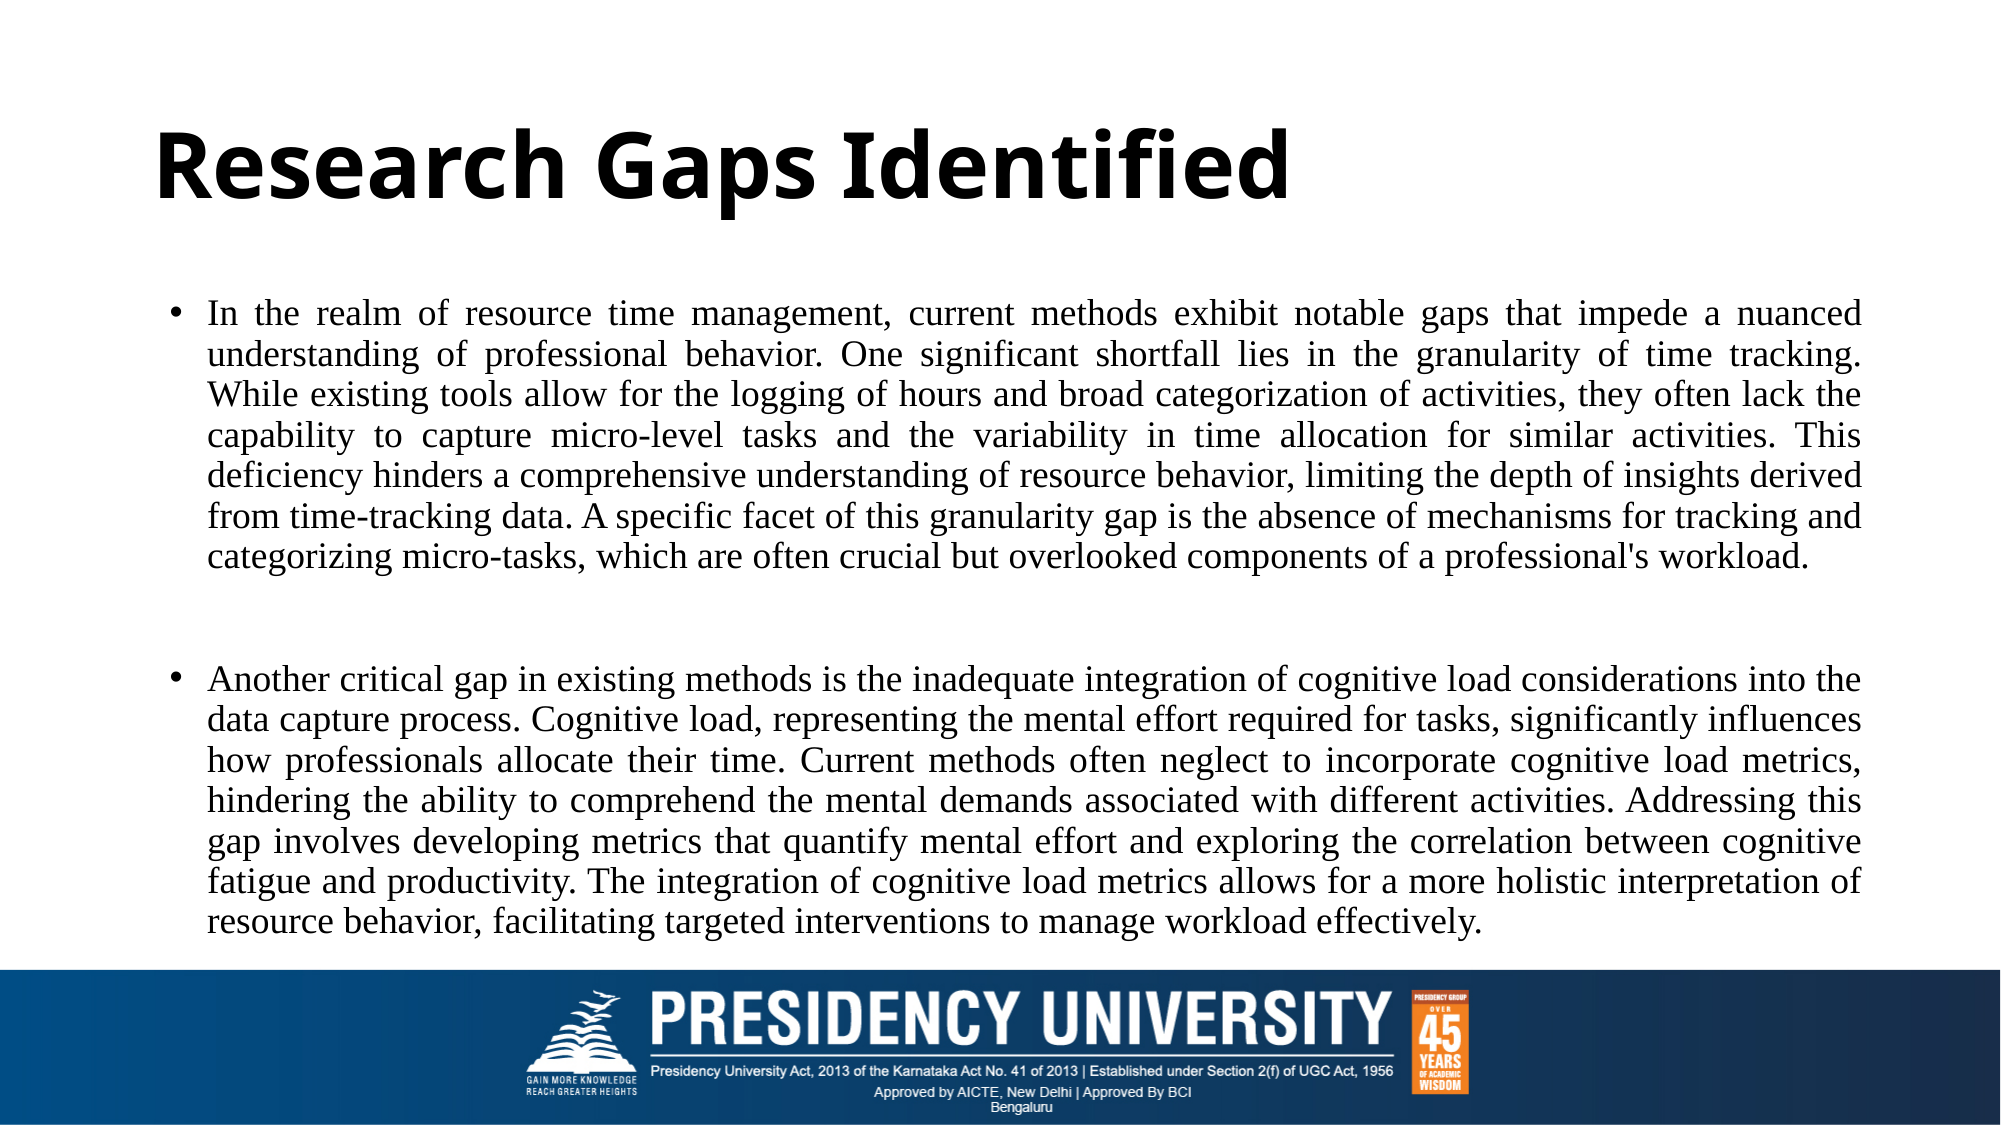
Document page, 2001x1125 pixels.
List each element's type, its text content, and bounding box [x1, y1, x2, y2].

list In the realm of resource time management, current methods exhibit notable gaps that impede a nuanced understanding of professional behavior. One significant shortfall lies in the granularity of time tracking. While existing tools allow for the logging of hours and broad categorization of activities, they often lack the capability to capture micro-level tasks and the variability in time allocation for similar activities. This deficiency hinders a comprehensive understanding of resource behavior, limiting the depth of insights derived from time-tracking data. A specific facet of this granularity gap is the absence of mechanisms for tracking and categorizing micro-tasks, which are often crucial but overlooked components of a professional's workload. Another critical gap in existing methods is the inadequate integration of cognitive load considerations into the data capture process. Cognitive load, representing the mental effort required for tasks, significantly influences how professionals allocate their time. Current methods often neglect to incorporate cognitive load metrics, hindering the ability to comprehend the mental demands associated with different activities. Addressing this gap involves developing metrics that quantify mental effort and exploring the correlation between cognitive fatigue and productivity. The integration of cognitive load metrics allows for a more holistic interpretation of resource behavior, facilitating targeted interventions to manage workload effectively. [154, 220, 1880, 934]
picture [0, 0, 2001, 1125]
title Research Gaps Identified [137, 59, 1863, 278]
